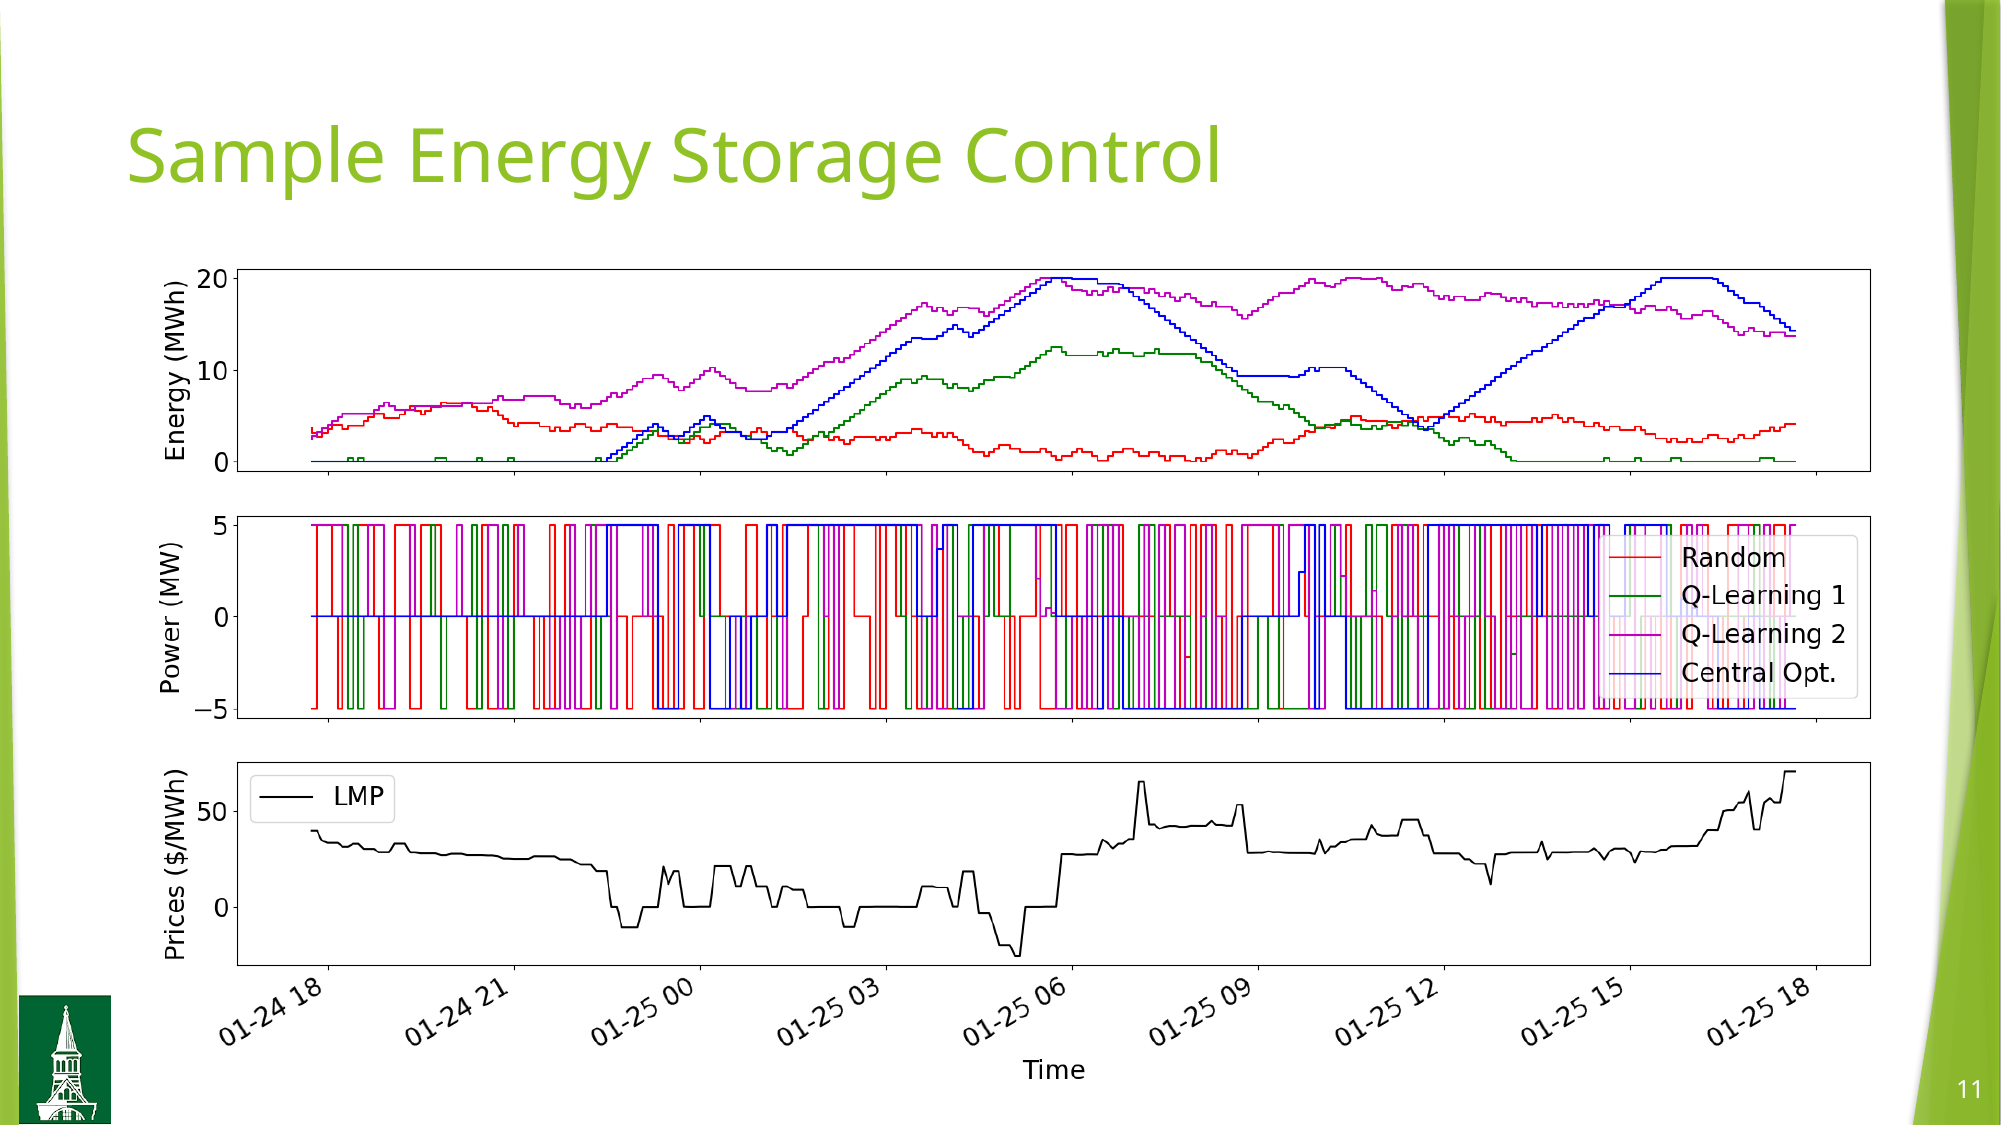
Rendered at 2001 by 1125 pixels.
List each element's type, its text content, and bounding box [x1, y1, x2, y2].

picture [131, 236, 1901, 1112]
title Sample Energy Storage Control [111, 99, 1922, 317]
picture [19, 995, 111, 1125]
slide_number 10 [1902, 1060, 2000, 1121]
